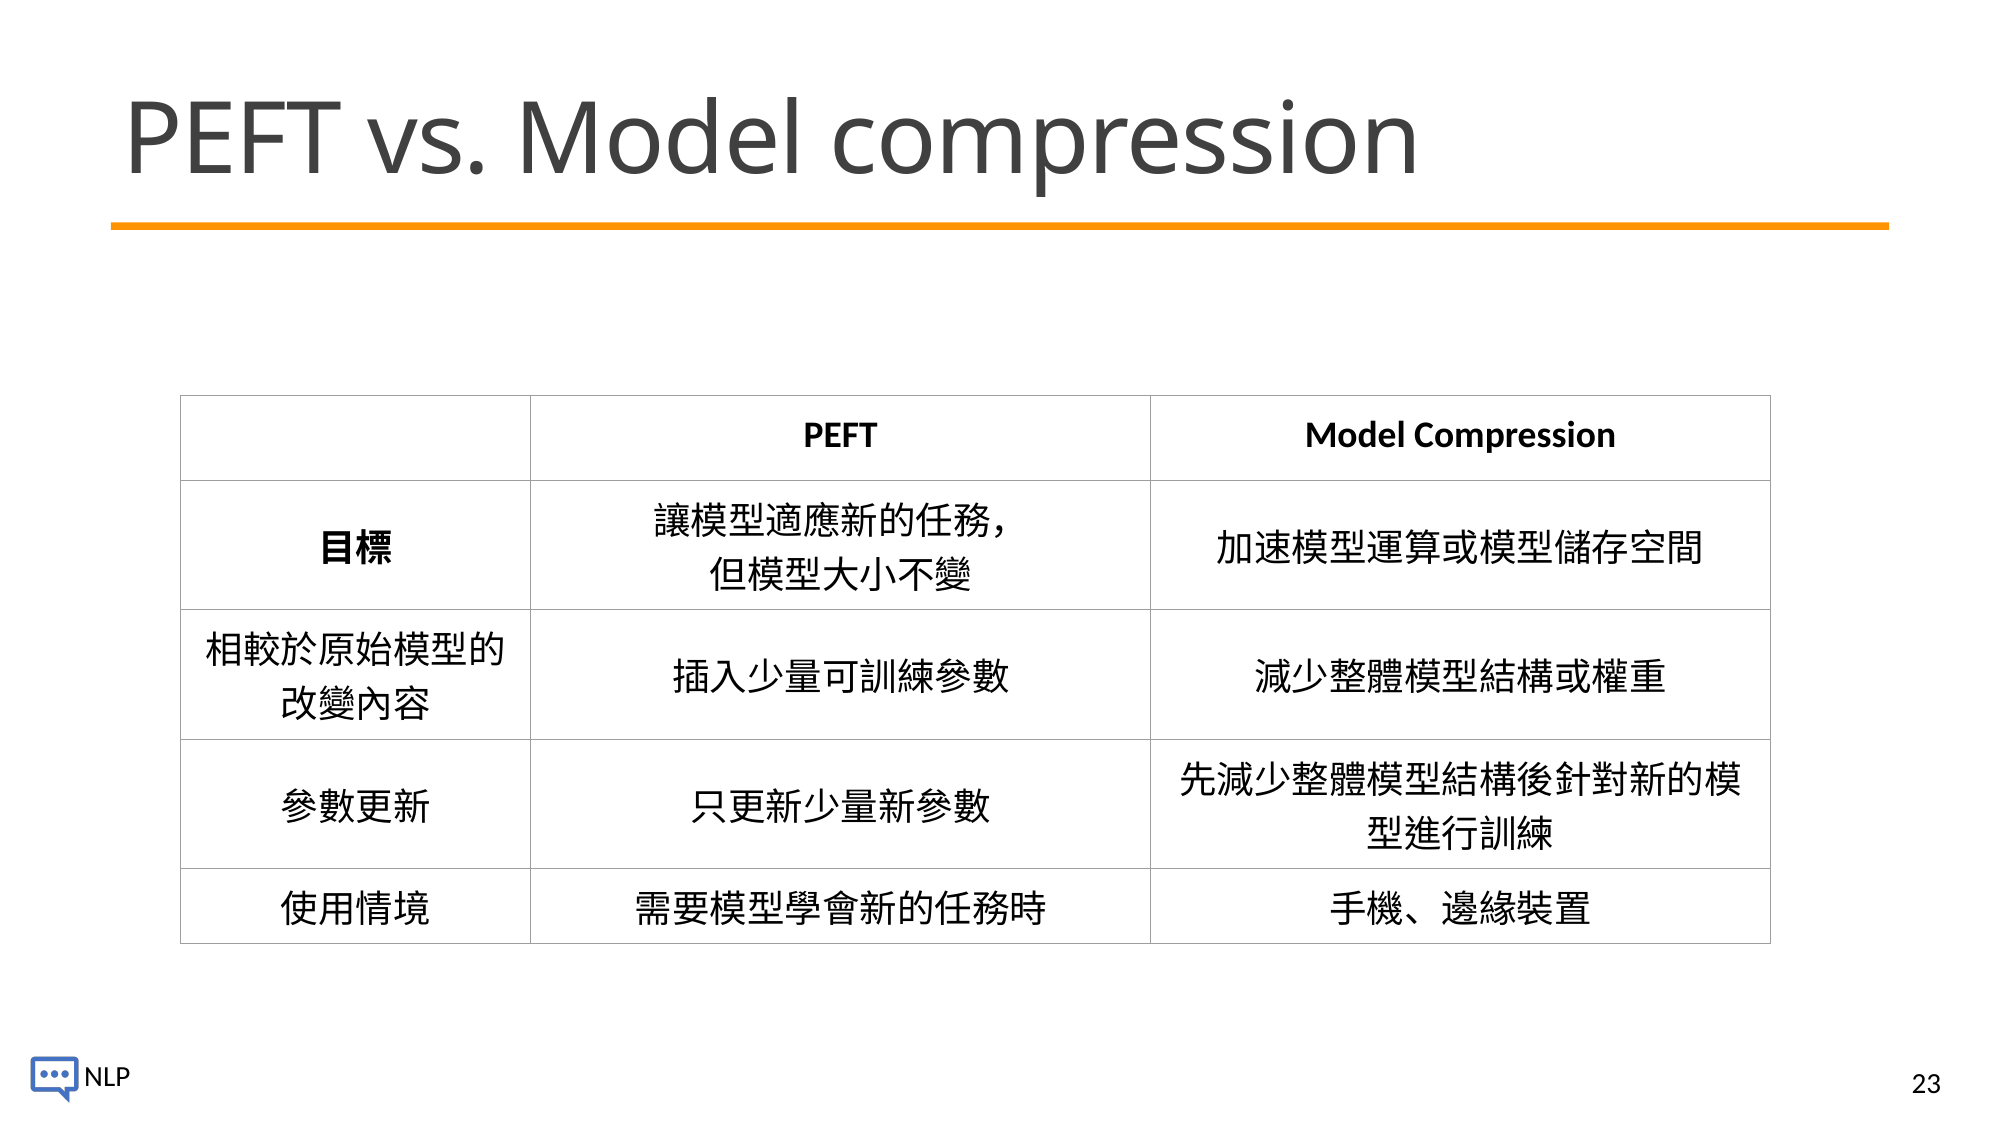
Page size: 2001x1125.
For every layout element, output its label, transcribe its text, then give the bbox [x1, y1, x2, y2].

title PEFT vs. Model compression [107, 58, 1899, 228]
picture [23, 1047, 86, 1110]
table_cell 加速模型運算或模型儲存空間 [1151, 481, 1770, 609]
table_cell 只更新少量新參數 [531, 740, 1150, 868]
table_cell 手機、邊緣裝置 [1151, 869, 1770, 943]
table_cell 需要模型學會新的任務時 [531, 869, 1150, 943]
table_cell 減少整體模型結構或權重 [1151, 610, 1770, 739]
table_cell 讓模型適應新的任務， 但模型大小不變 [531, 481, 1150, 609]
table_cell 目標 [181, 481, 530, 609]
table_header Model Compression [1151, 396, 1770, 480]
table_cell 插入少量可訓練參數 [531, 610, 1150, 739]
table_header [181, 396, 530, 480]
table_cell 先減少整體模型結構後針對新的模型進行訓練 [1151, 740, 1770, 868]
table_cell 相較於原始模型的改變內容 [181, 610, 530, 739]
slide_number 23 [1740, 1052, 1957, 1113]
table_cell 使用情境 [181, 869, 530, 943]
table_header PEFT [531, 396, 1150, 480]
table_cell 參數更新 [181, 740, 530, 868]
